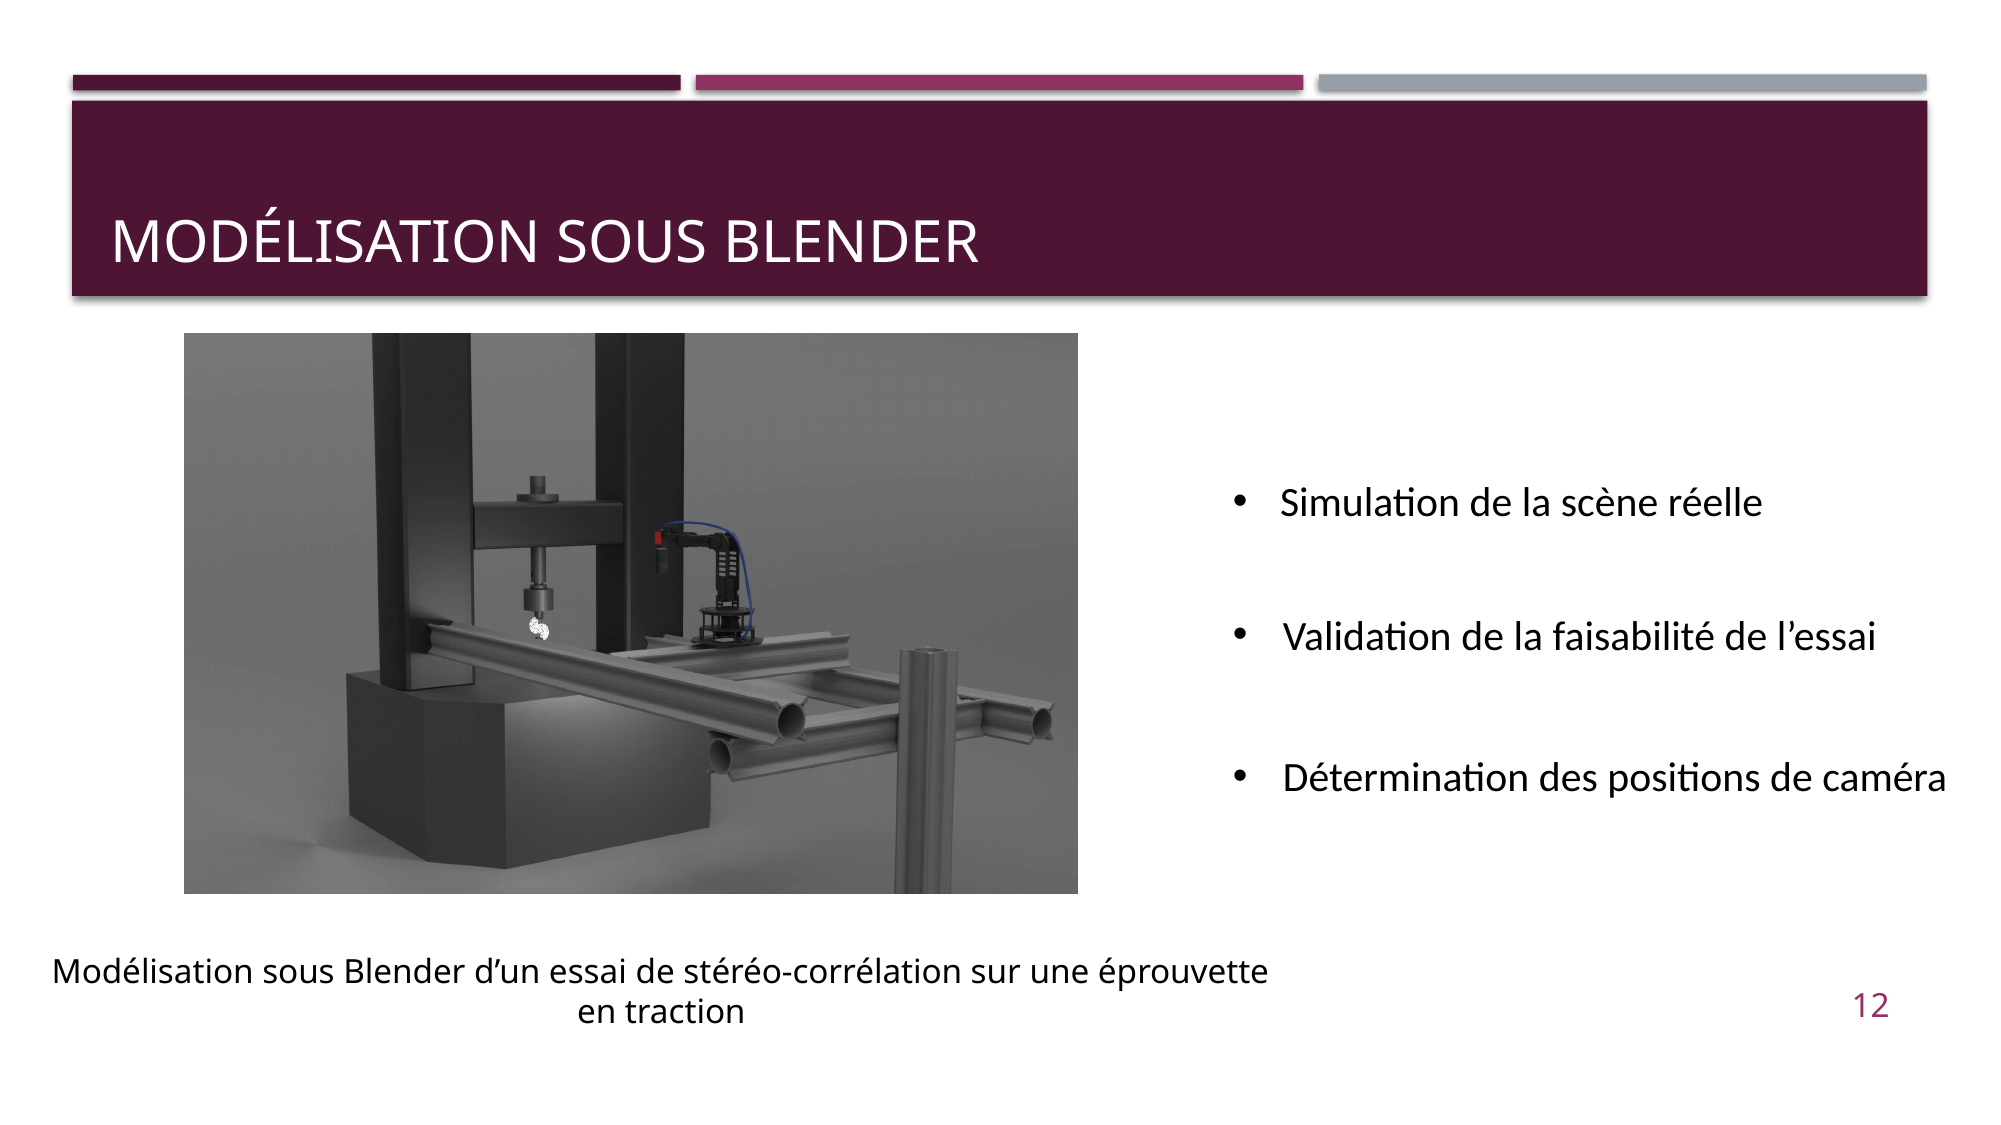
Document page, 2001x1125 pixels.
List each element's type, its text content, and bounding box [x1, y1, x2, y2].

text_box Modélisation sous Blender d’un essai de stéréo-corrélation sur une éprouvette en traction [32, 942, 1291, 1038]
title Modélisation sous blender [95, 115, 1905, 282]
slide_number 12 [1732, 977, 1905, 1037]
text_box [182, 332, 1079, 896]
text_box Simulation de la scène réelle Validation de la faisabilité de l’essai Détermination des positions de caméra [1217, 417, 1965, 808]
